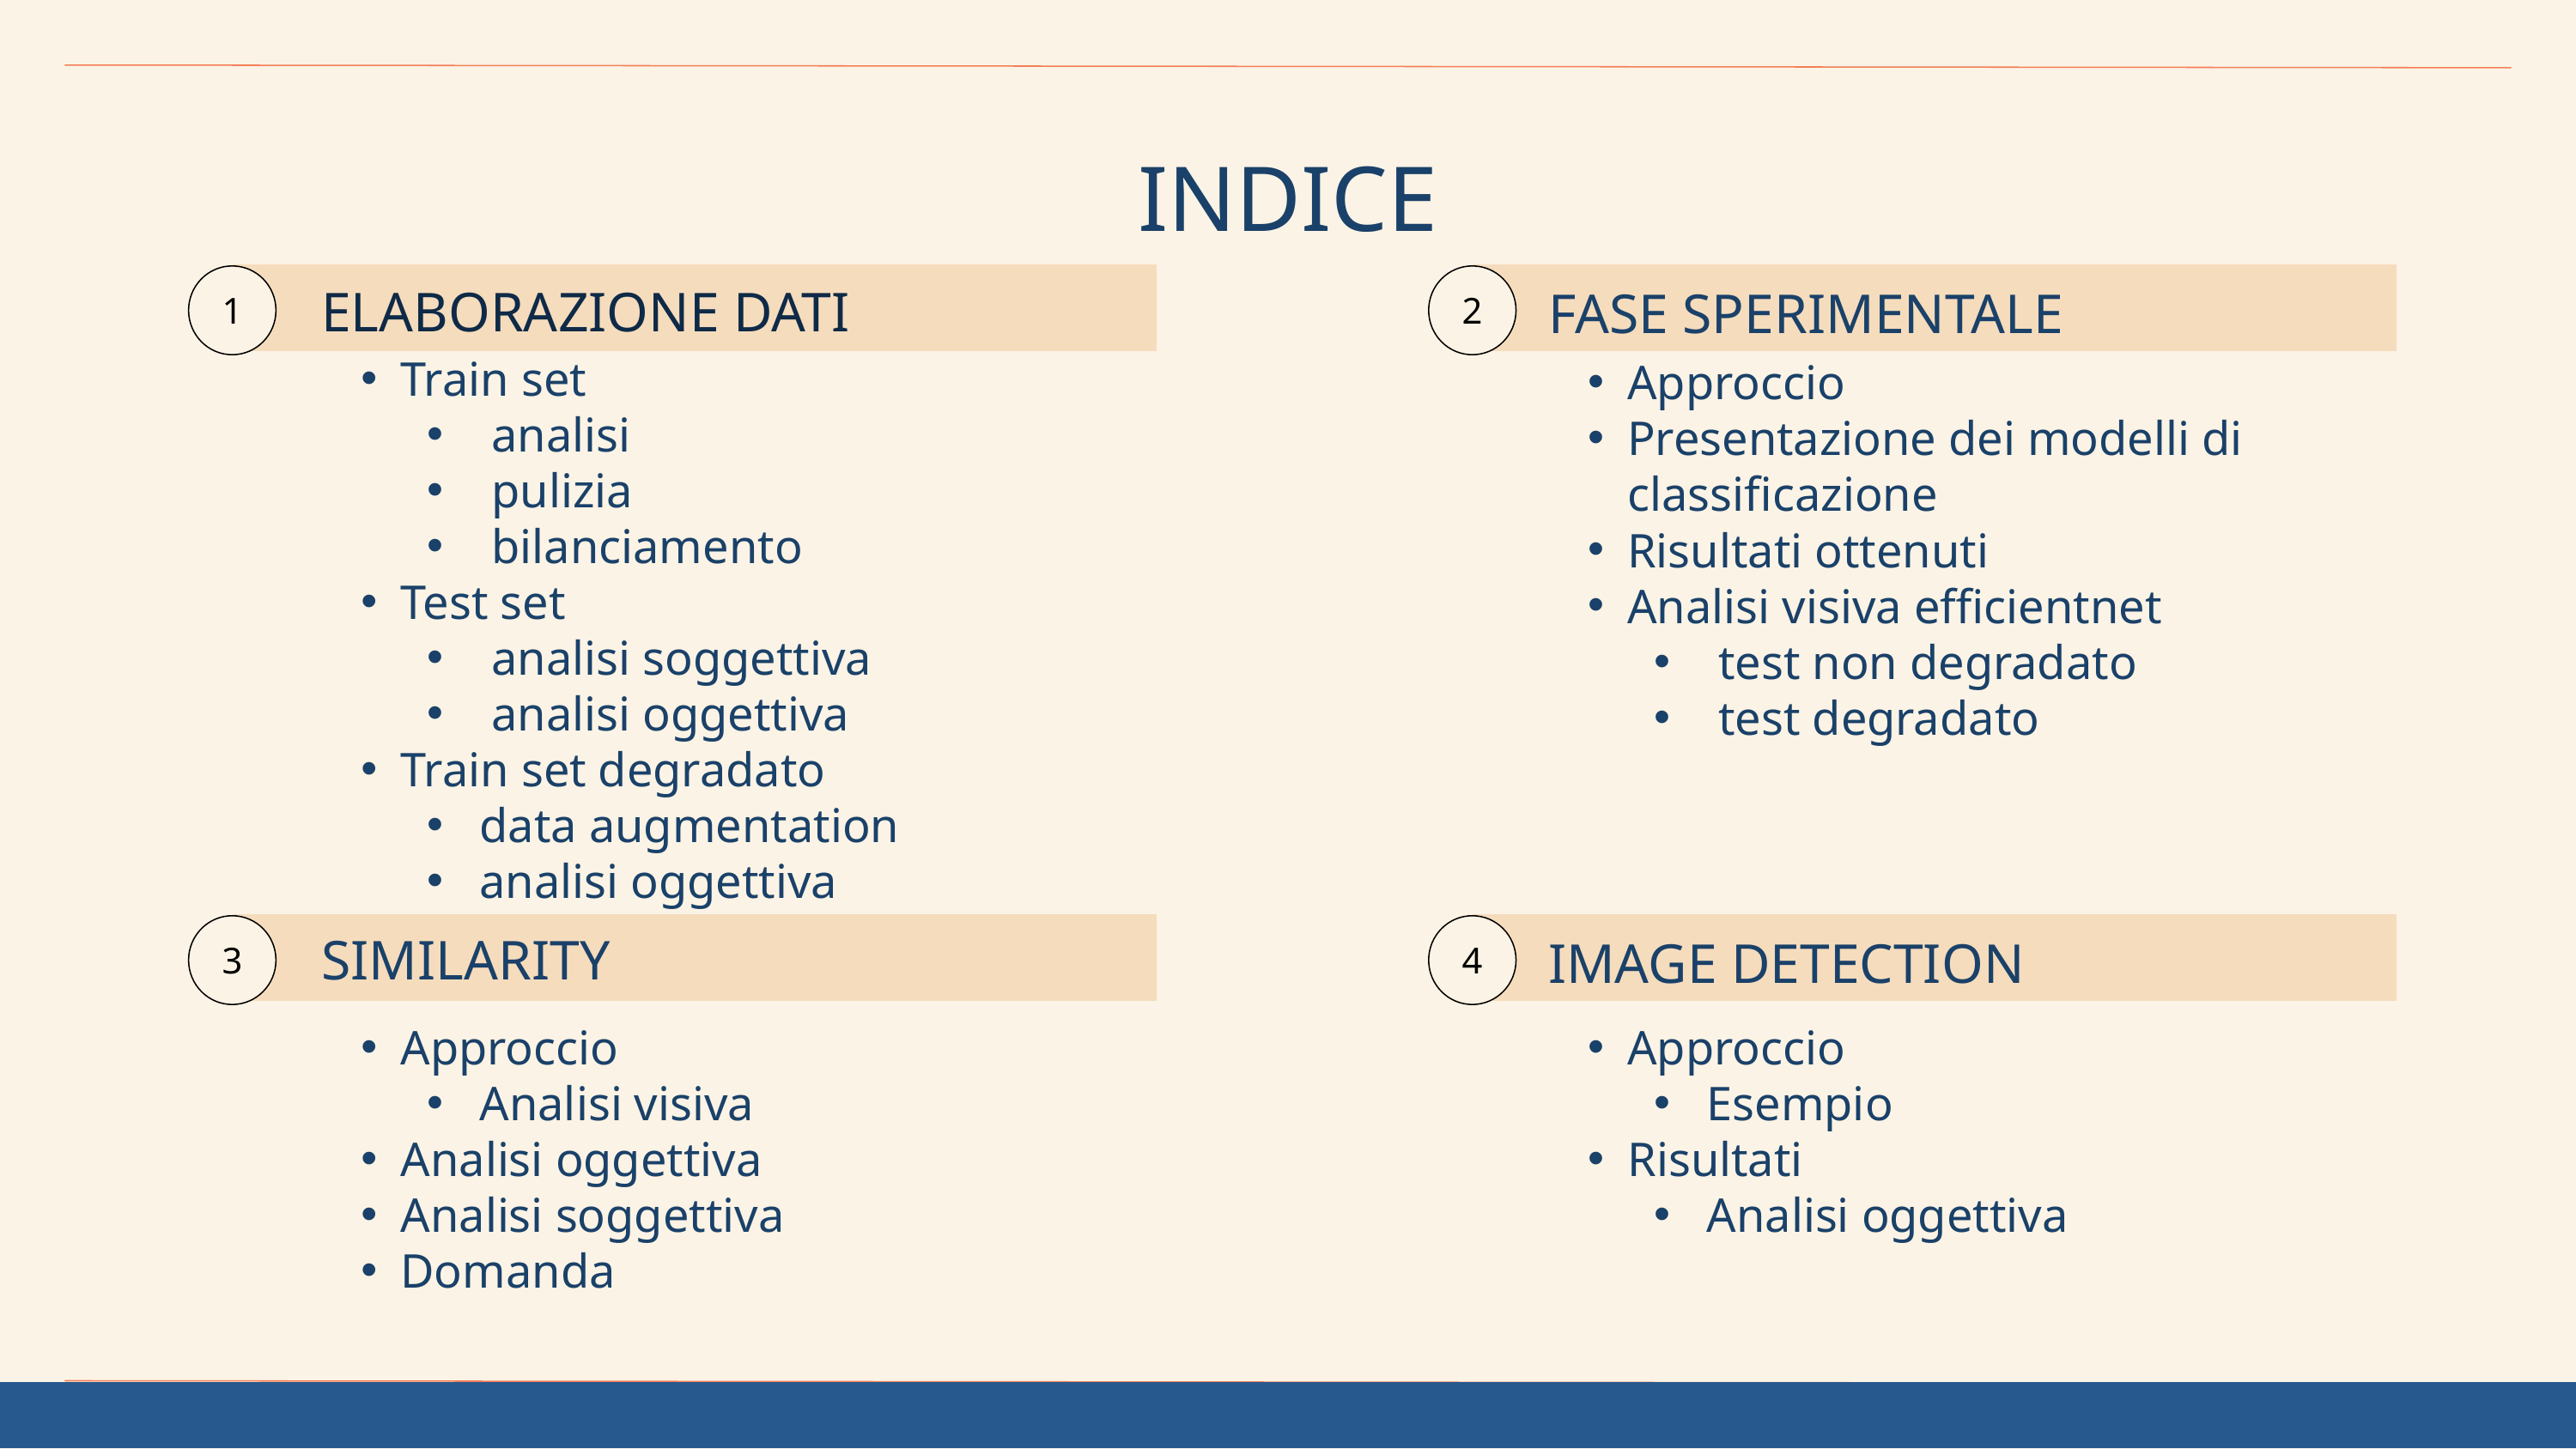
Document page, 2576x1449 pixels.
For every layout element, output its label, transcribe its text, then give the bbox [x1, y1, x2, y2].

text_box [1428, 913, 2397, 1005]
text_box Approccio Esempio Risultati Analisi oggettiva [1548, 1018, 2322, 1298]
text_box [1428, 264, 2397, 355]
text_box Approccio Analisi visiva Analisi oggettiva Analisi soggettiva Domanda [321, 1018, 1157, 1298]
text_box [0, 1381, 2576, 1449]
text_box Approccio Presentazione dei modelli di classificazione Risultati ottenuti Analisi visiva efficientnet test non degradato test degradato [1548, 361, 2397, 744]
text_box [188, 913, 1157, 1005]
text_box Train set analisi pulizia bilanciamento Test set analisi soggettiva analisi oggettiva Train set degradato data augmentation analisi oggettiva [321, 356, 1157, 908]
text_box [232, 264, 1157, 352]
text_box INDICE [702, 142, 1874, 250]
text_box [188, 265, 276, 355]
